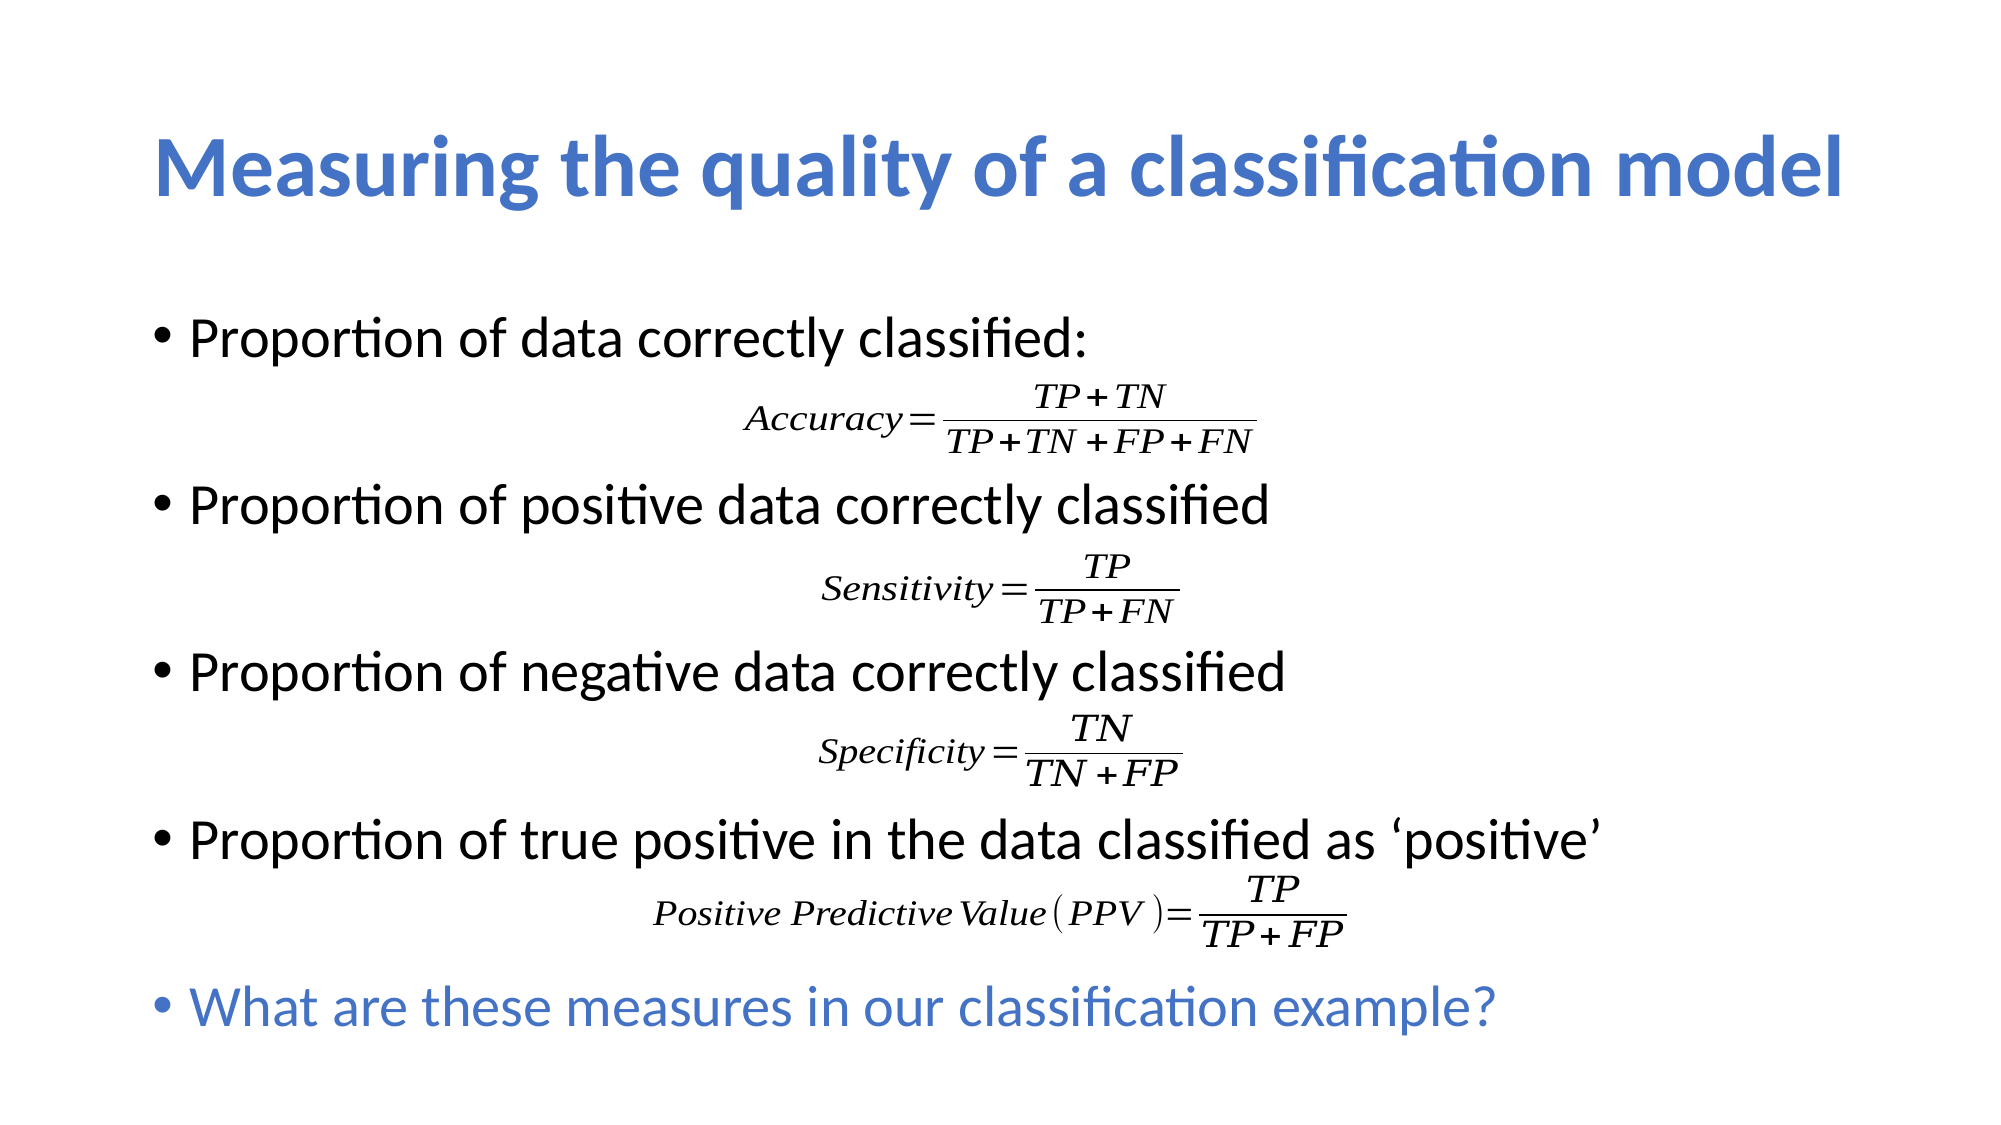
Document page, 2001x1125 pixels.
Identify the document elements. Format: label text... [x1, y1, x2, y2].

title Measuring the quality of a classification model [137, 59, 1863, 278]
list Proportion of data correctly classified: Proportion of positive data correctly classified Proportion of negative data correctly classified Proportion of true positive in the data classified as ‘positive’ What are these measures in our classification example? [137, 299, 1863, 1096]
